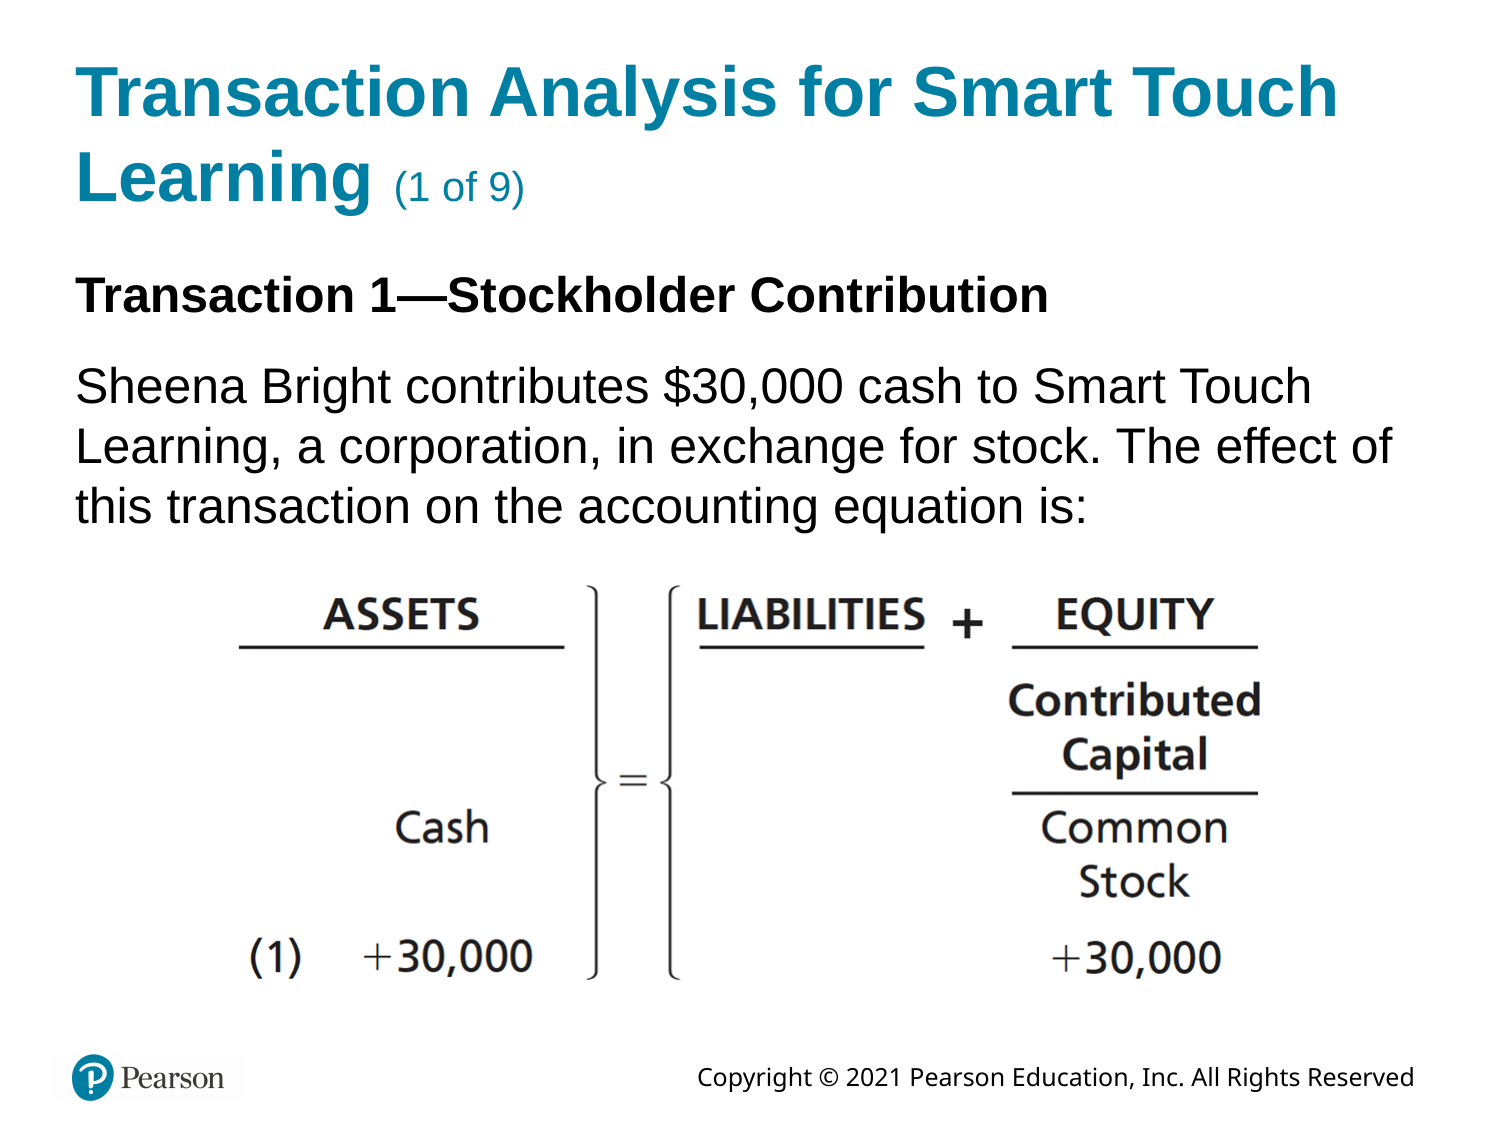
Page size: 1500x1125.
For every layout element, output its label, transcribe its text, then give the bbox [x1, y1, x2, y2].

picture [51, 1053, 245, 1102]
title Transaction Analysis for Smart Touch Learning (1 of 9) [75, 35, 1425, 216]
list Transaction 1—Stockholder Contribution Sheena Bright contributes $30,000 cash to Smart Touch Learning, a corporation, in exchange for stock. The effect of this transaction on the accounting equation is: [75, 262, 1425, 549]
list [224, 567, 1276, 1000]
